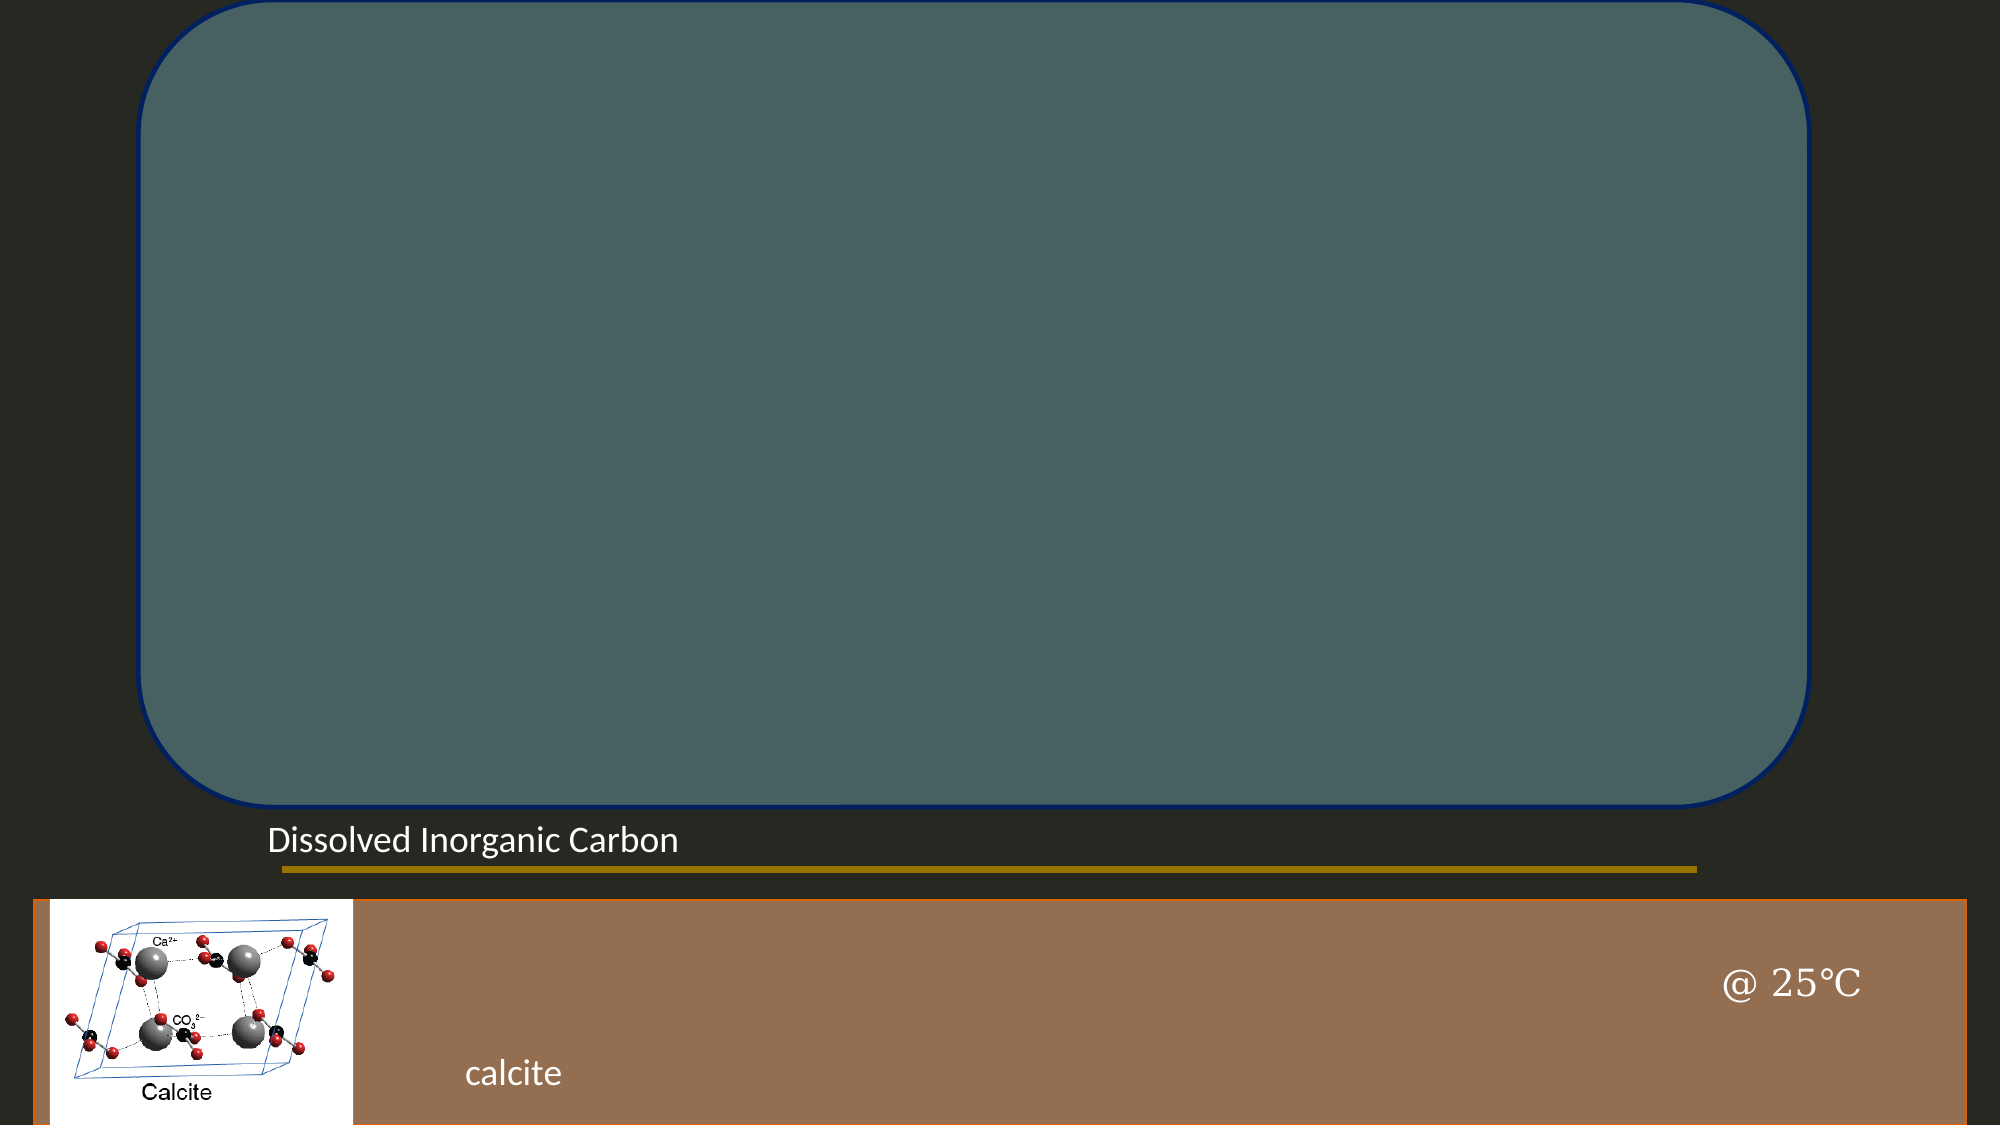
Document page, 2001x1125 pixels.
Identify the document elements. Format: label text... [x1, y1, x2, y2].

picture [49, 899, 354, 1125]
text_box calcite [450, 1040, 578, 1101]
text_box [33, 899, 49, 1125]
text_box [137, 0, 1811, 809]
text_box [354, 899, 1967, 1125]
text_box @ 25℃ [1706, 951, 1878, 1012]
text_box Dissolved Inorganic Carbon [252, 807, 695, 868]
